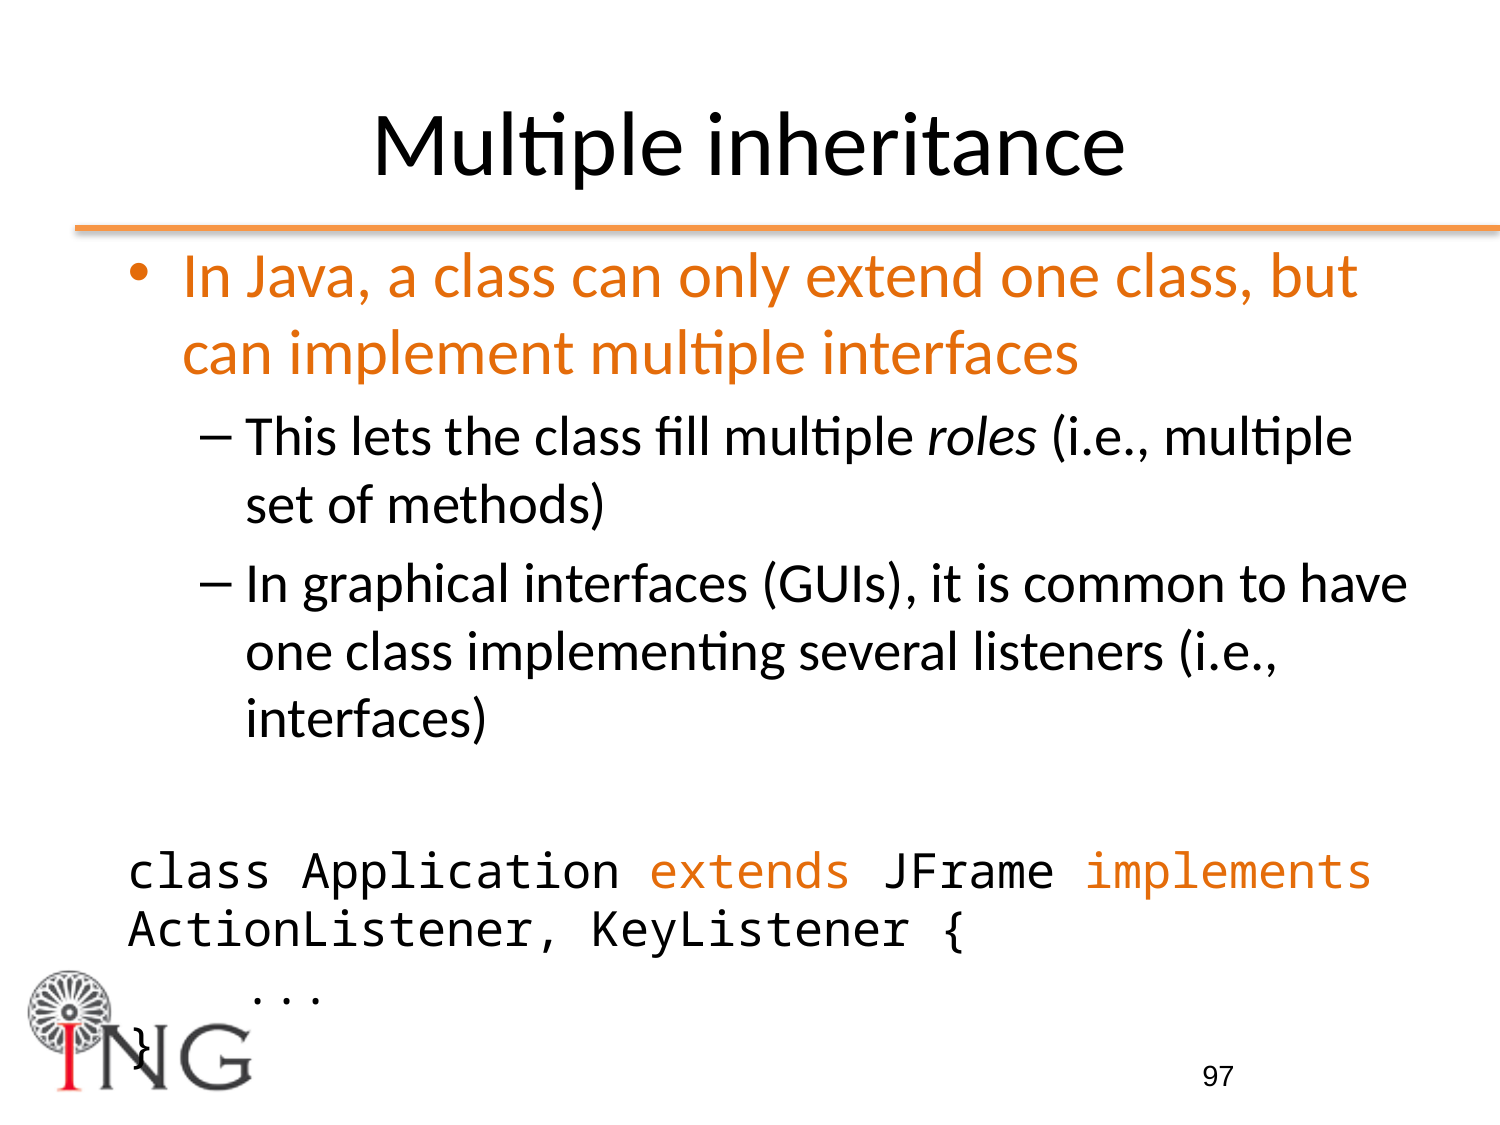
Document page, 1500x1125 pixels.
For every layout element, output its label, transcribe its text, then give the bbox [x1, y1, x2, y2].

list In Java, a class can only extend one class, but can implement multiple interfaces This lets the class fill multiple roles (i.e., multiple set of methods) In graphical interfaces (GUIs), it is common to have one class implementing several listeners (i.e., interfaces) class Application extends JFrame implements ActionListener, KeyListener { ... } [112, 224, 1438, 1088]
title Multiple inheritance [75, 45, 1425, 233]
picture [3, 948, 281, 1124]
slide_number 97 [1187, 1050, 1500, 1125]
